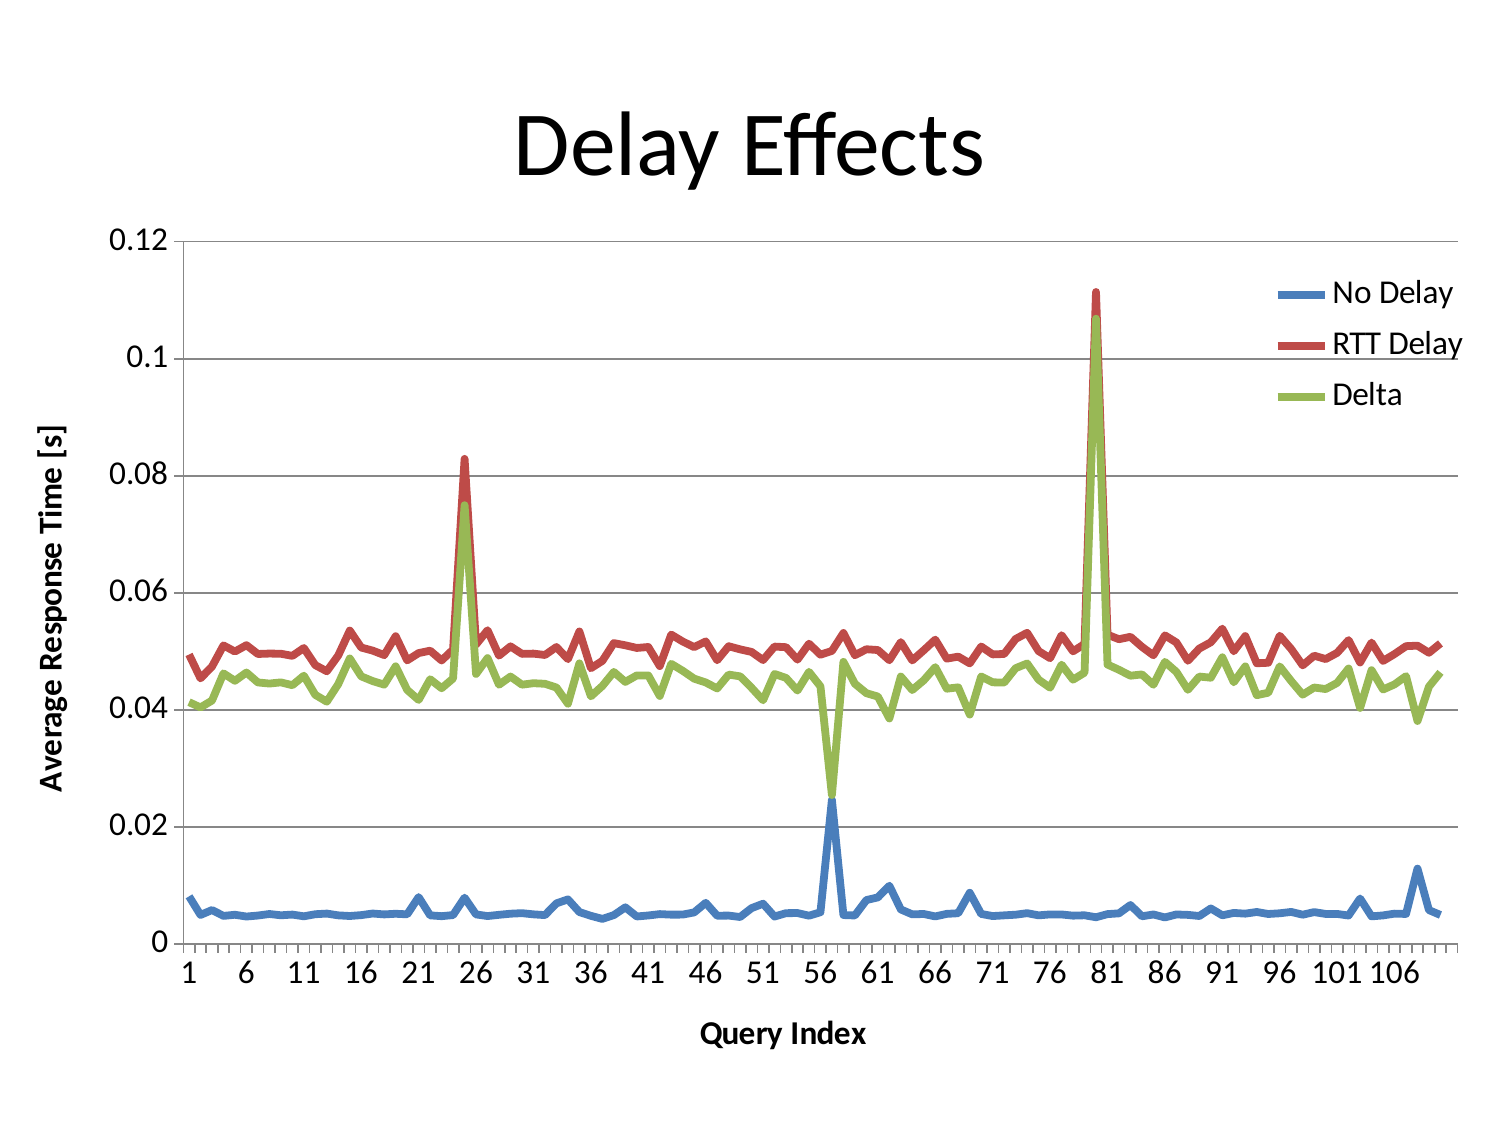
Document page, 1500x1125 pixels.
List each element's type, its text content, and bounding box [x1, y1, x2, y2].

chart [0, 207, 1488, 1088]
title Delay Effects [75, 45, 1425, 206]
